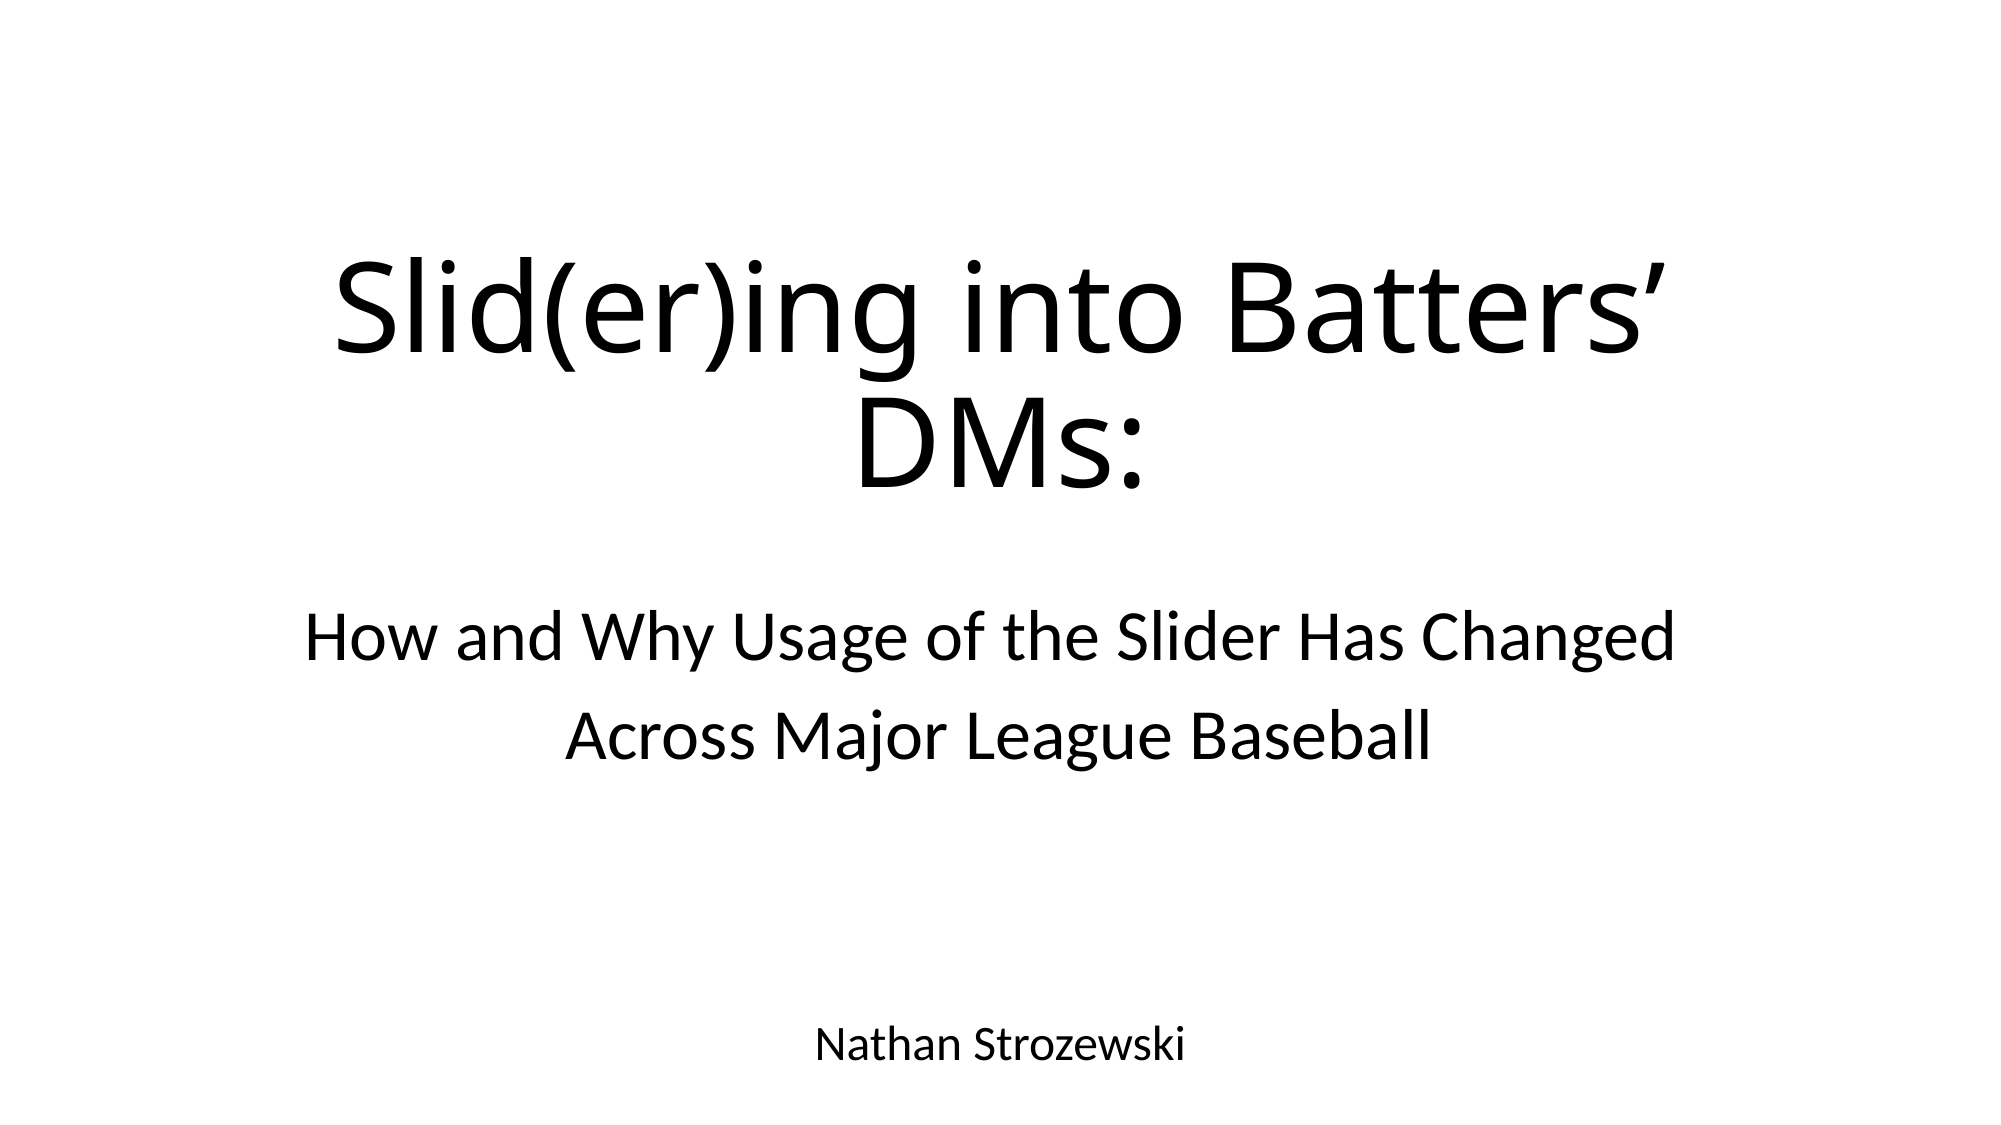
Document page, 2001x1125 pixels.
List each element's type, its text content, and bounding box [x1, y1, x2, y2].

title Slid(er)ing into Batters’ DMs: [249, 130, 1750, 522]
subtitle How and Why Usage of the Slider Has Changed Across Major League Baseball Nathan Strozewski [249, 590, 1750, 1083]
